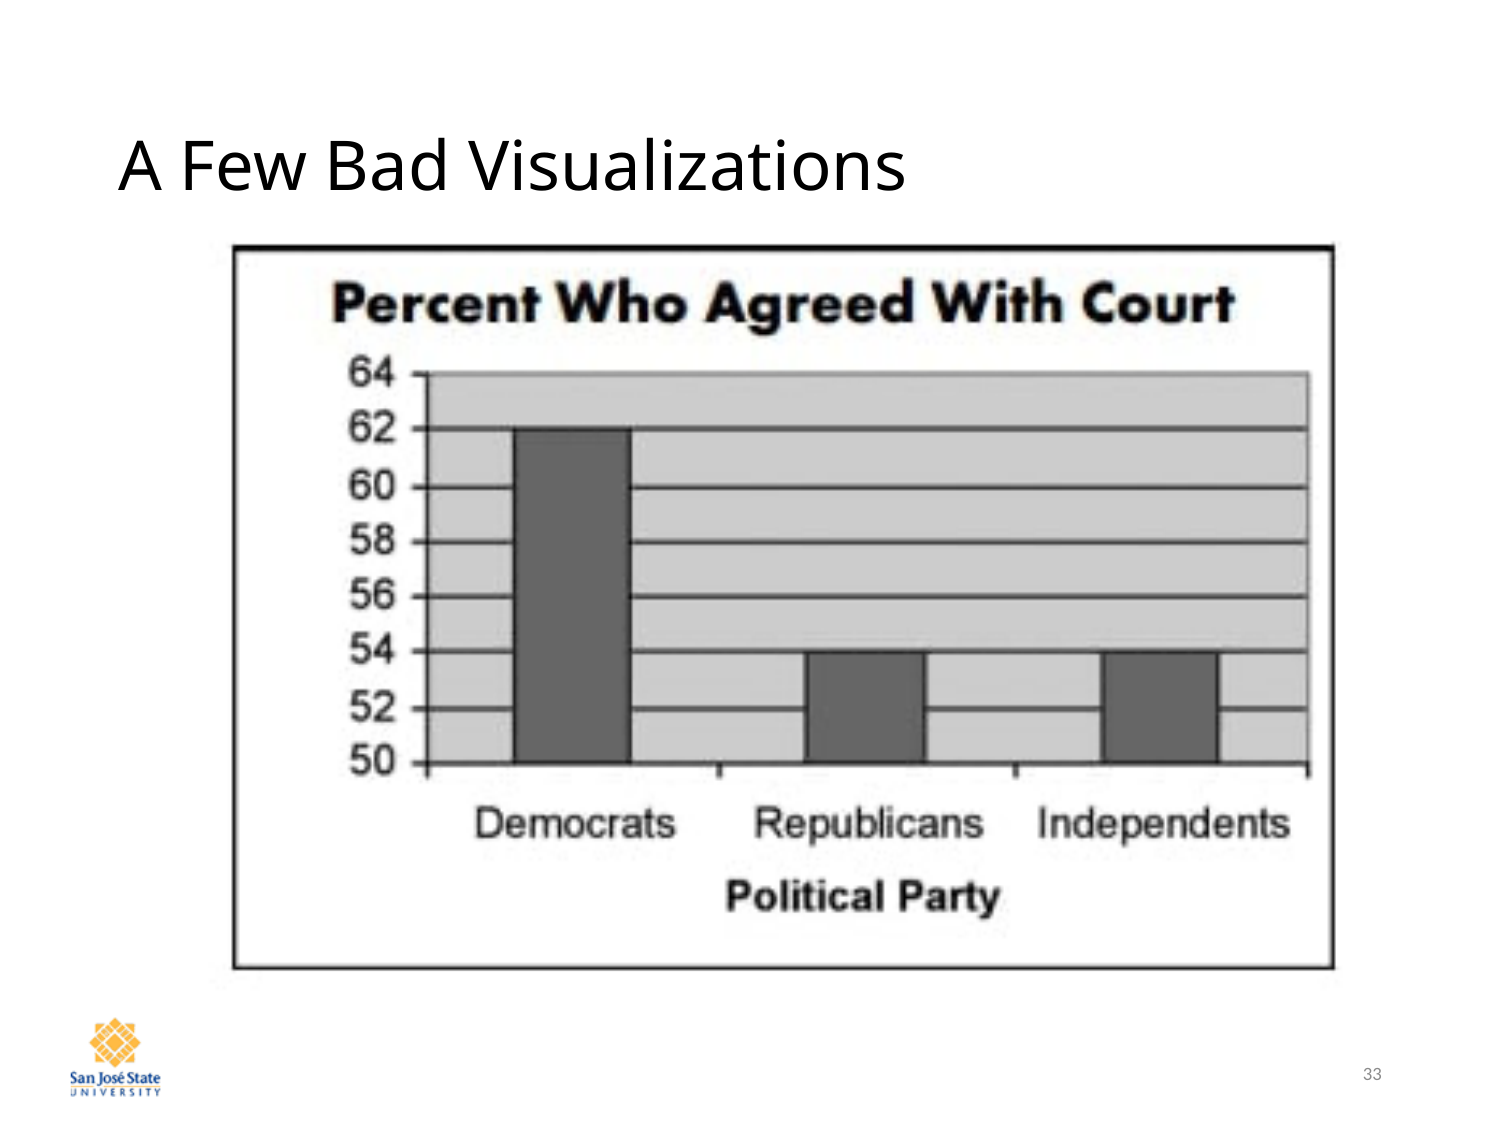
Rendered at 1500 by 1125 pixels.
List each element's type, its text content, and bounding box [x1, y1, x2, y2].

picture [60, 1012, 166, 1112]
slide_number 33 [1059, 1042, 1397, 1103]
picture [184, 217, 1394, 1013]
title A Few Bad Visualizations [103, 59, 1397, 278]
